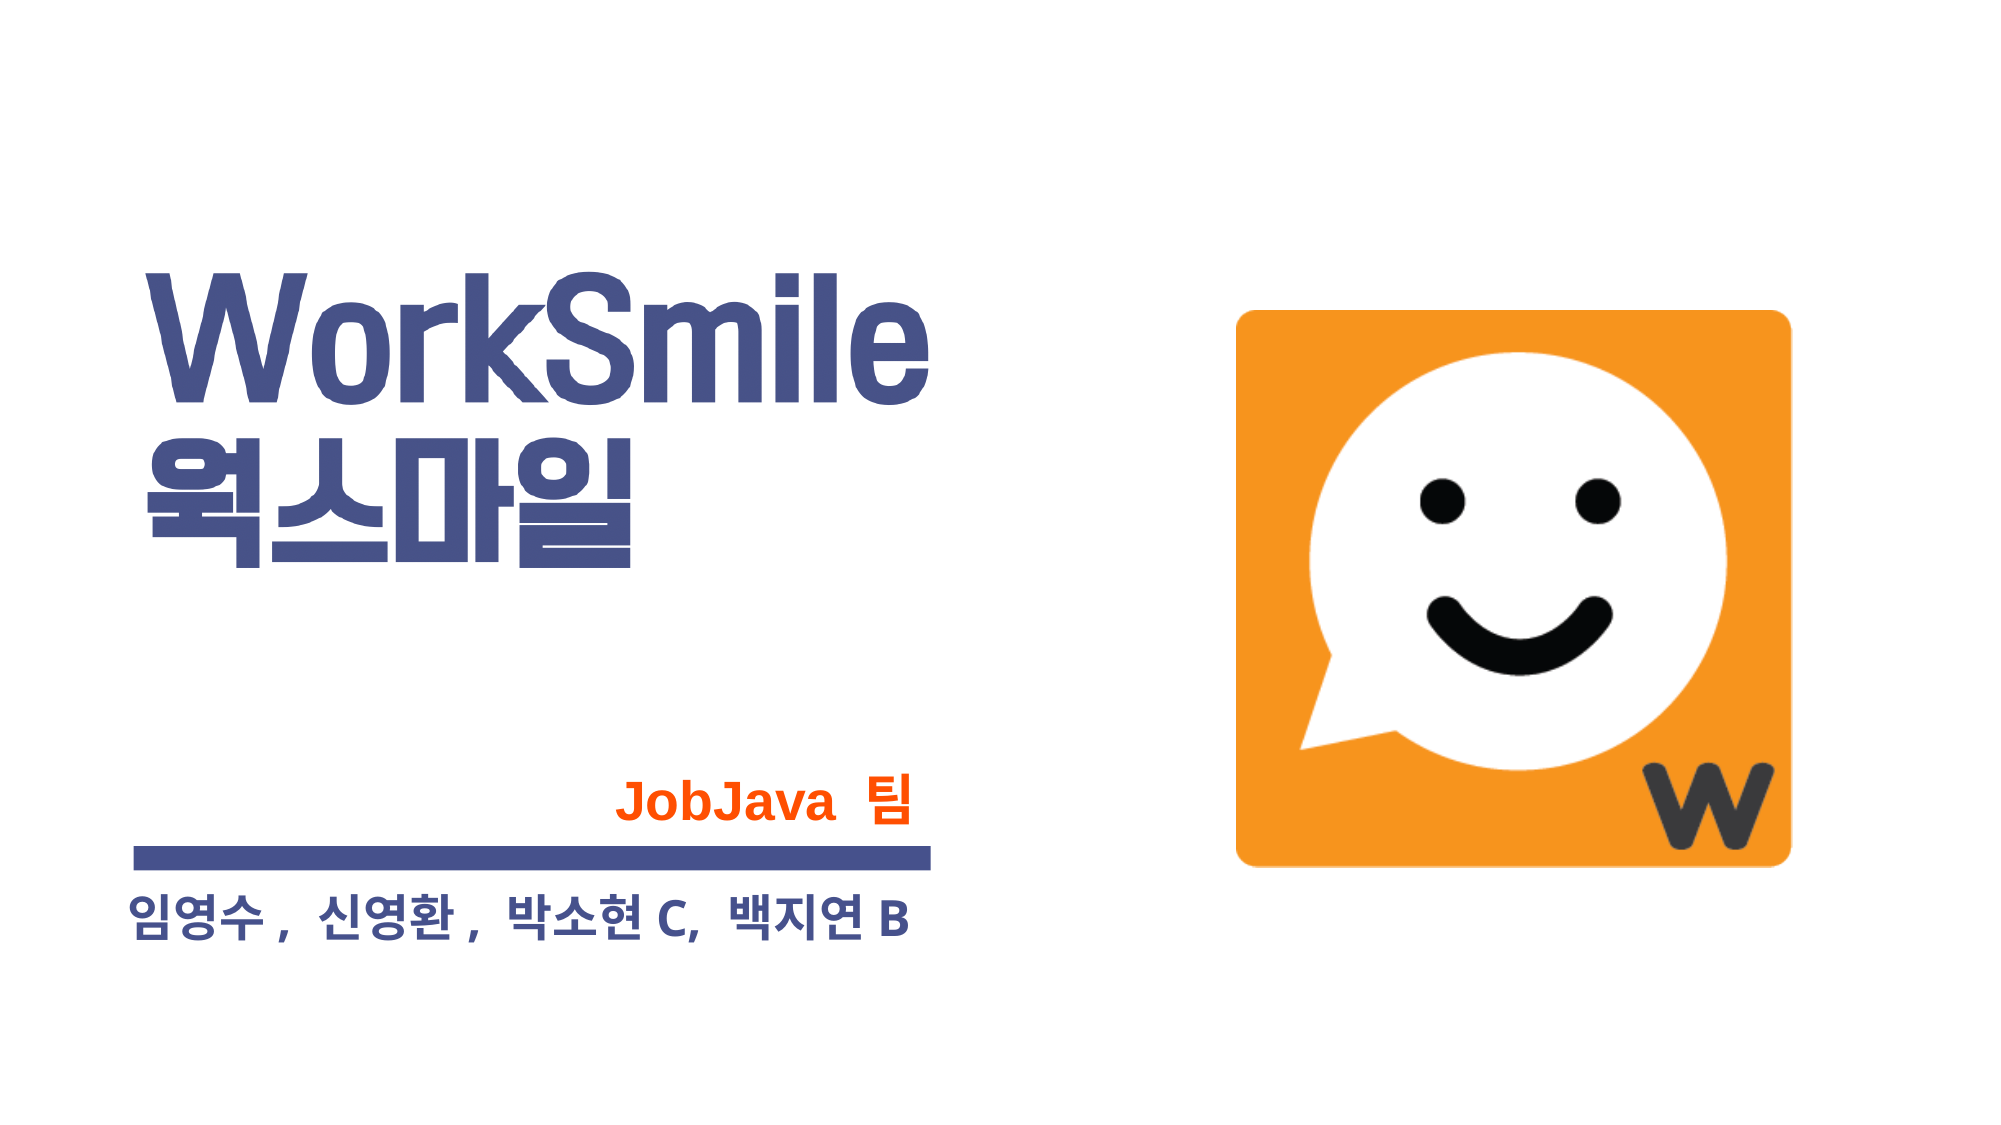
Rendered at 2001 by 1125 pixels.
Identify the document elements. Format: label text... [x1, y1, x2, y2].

picture [97, 214, 1027, 627]
picture [1235, 310, 1793, 868]
subtitle 임영수, 신영환, 박소현C, 백지연B [61, 866, 931, 978]
text_box JobJava 팀 [600, 757, 931, 839]
